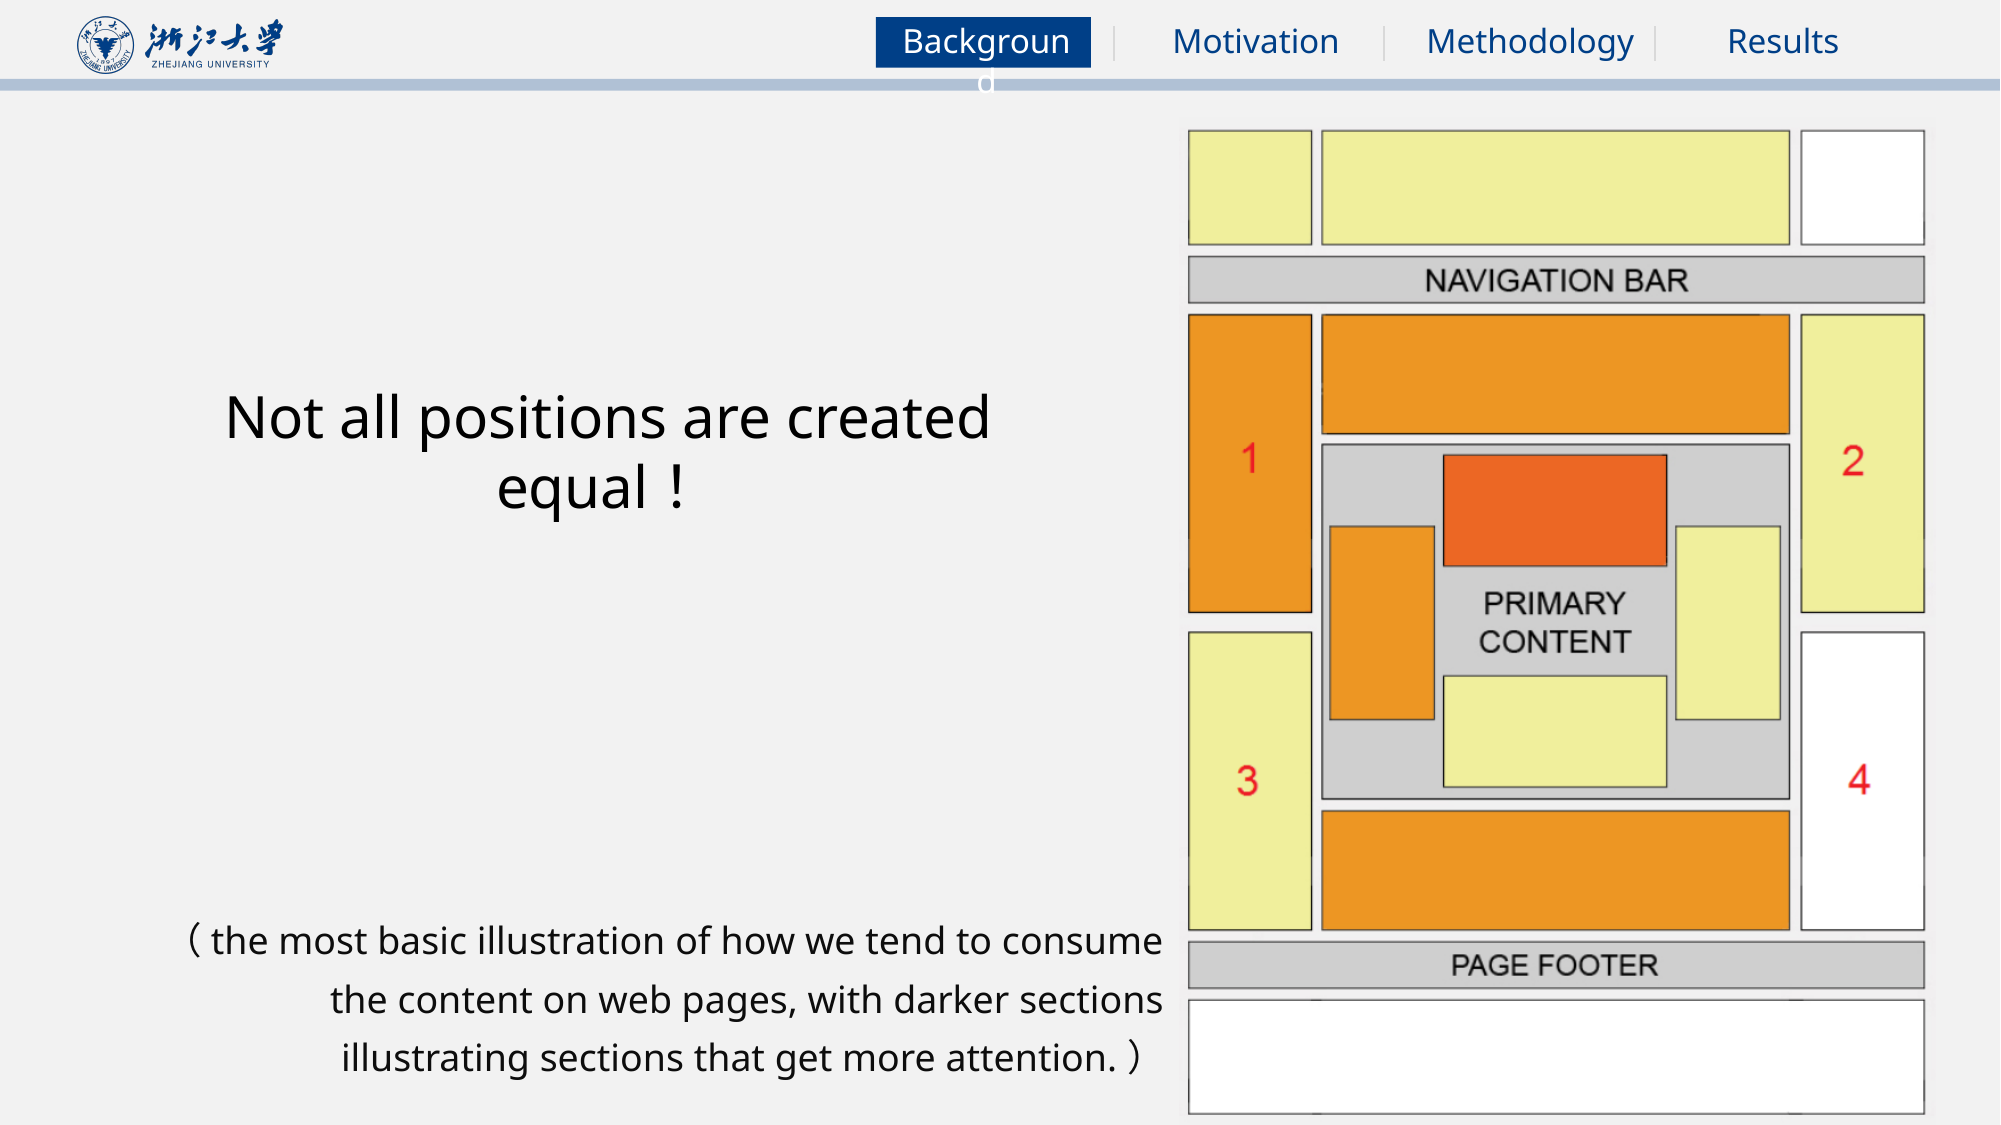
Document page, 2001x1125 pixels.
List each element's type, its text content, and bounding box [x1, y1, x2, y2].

text_box [994, 78, 2000, 92]
text_box [981, 78, 991, 91]
picture [1179, 117, 1936, 1125]
text_box （the most basic illustration of how we tend to consume the content on web pages, with darker sections illustrating sections that get more attention.） [129, 896, 1179, 1087]
text_box Not all positions are created equal！ [102, 373, 1114, 468]
text_box [0, 78, 980, 92]
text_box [875, 12, 1877, 68]
picture [77, 16, 283, 74]
